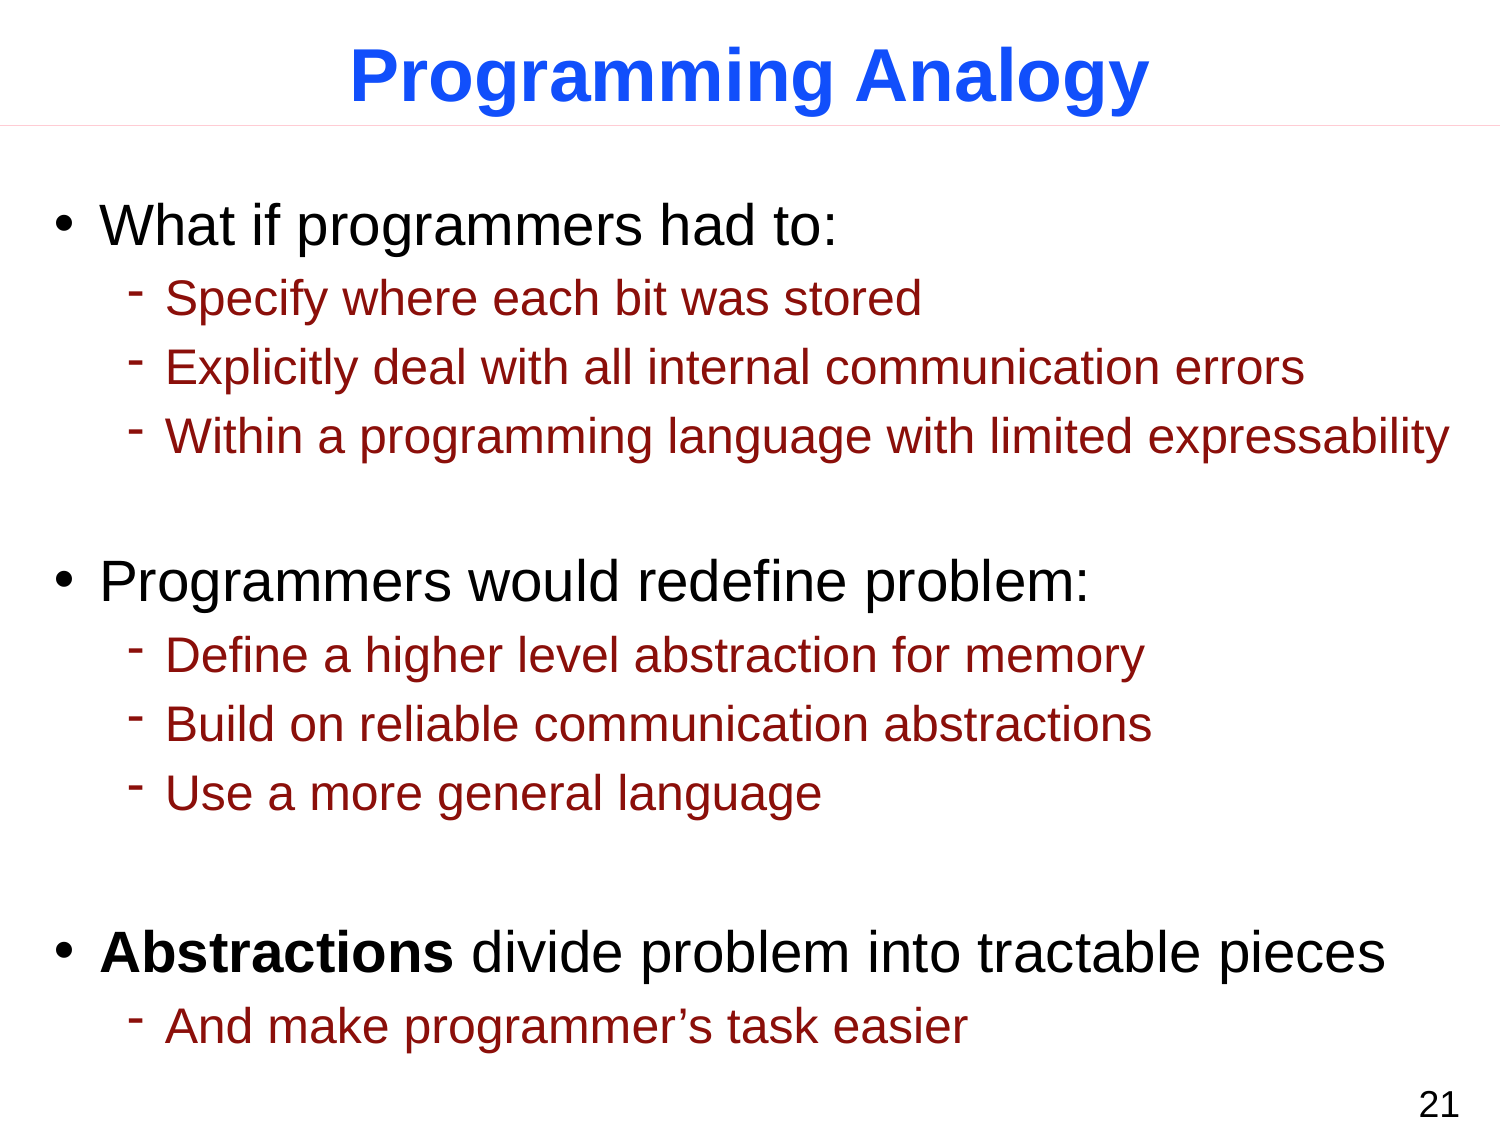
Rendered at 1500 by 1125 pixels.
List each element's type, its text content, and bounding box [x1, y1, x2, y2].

title Programming Analogy [0, 24, 1500, 125]
list What if programmers had to: Specify where each bit was stored Explicitly deal with all internal communication errors Within a programming language with limited expressability Programmers would redefine problem: Define a higher level abstraction for memory Build on reliable communication abstractions Use a more general language Abstractions divide problem into tractable pieces And make programmer’s task easier [37, 187, 1475, 1086]
